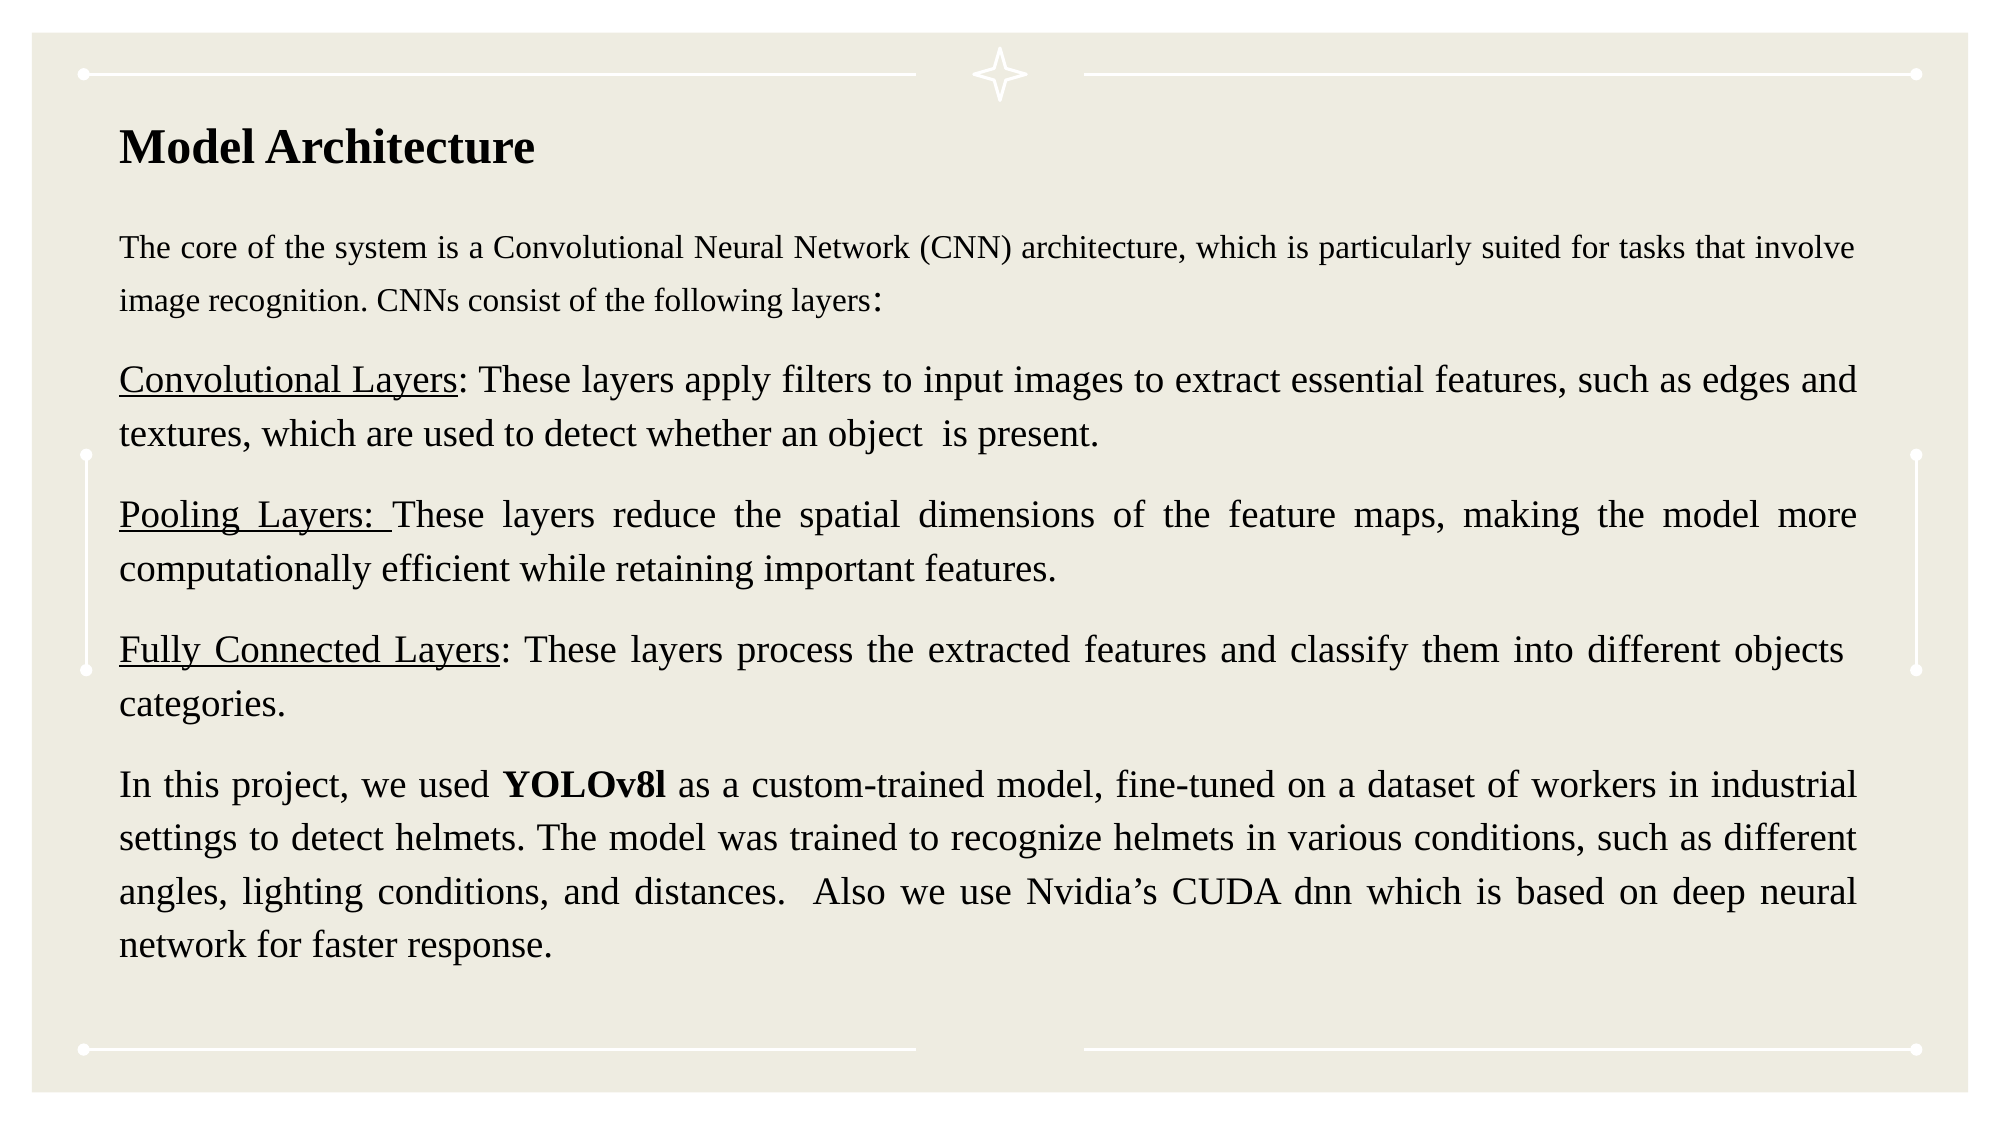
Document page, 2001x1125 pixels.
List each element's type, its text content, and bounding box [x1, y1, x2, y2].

text_box Model Architecture The core of the system is a Convolutional Neural Network (CNN) architecture, which is particularly suited for tasks that involve image recognition. CNNs consist of the following layers: Convolutional Layers: These layers apply filters to input images to extract essential features, such as edges and textures, which are used to detect whether an object is present. Pooling Layers: These layers reduce the spatial dimensions of the feature maps, making the model more computationally efficient while retaining important features. Fully Connected Layers: These layers process the extracted features and classify them into different objects categories. In this project, we used YOLOv8l as a custom-trained model, fine-tuned on a dataset of workers in industrial settings to detect helmets. The model was trained to recognize helmets in various conditions, such as different angles, lighting conditions, and distances. Also we use Nvidia’s CUDA dnn which is based on deep neural network for faster response. [104, 97, 1874, 974]
